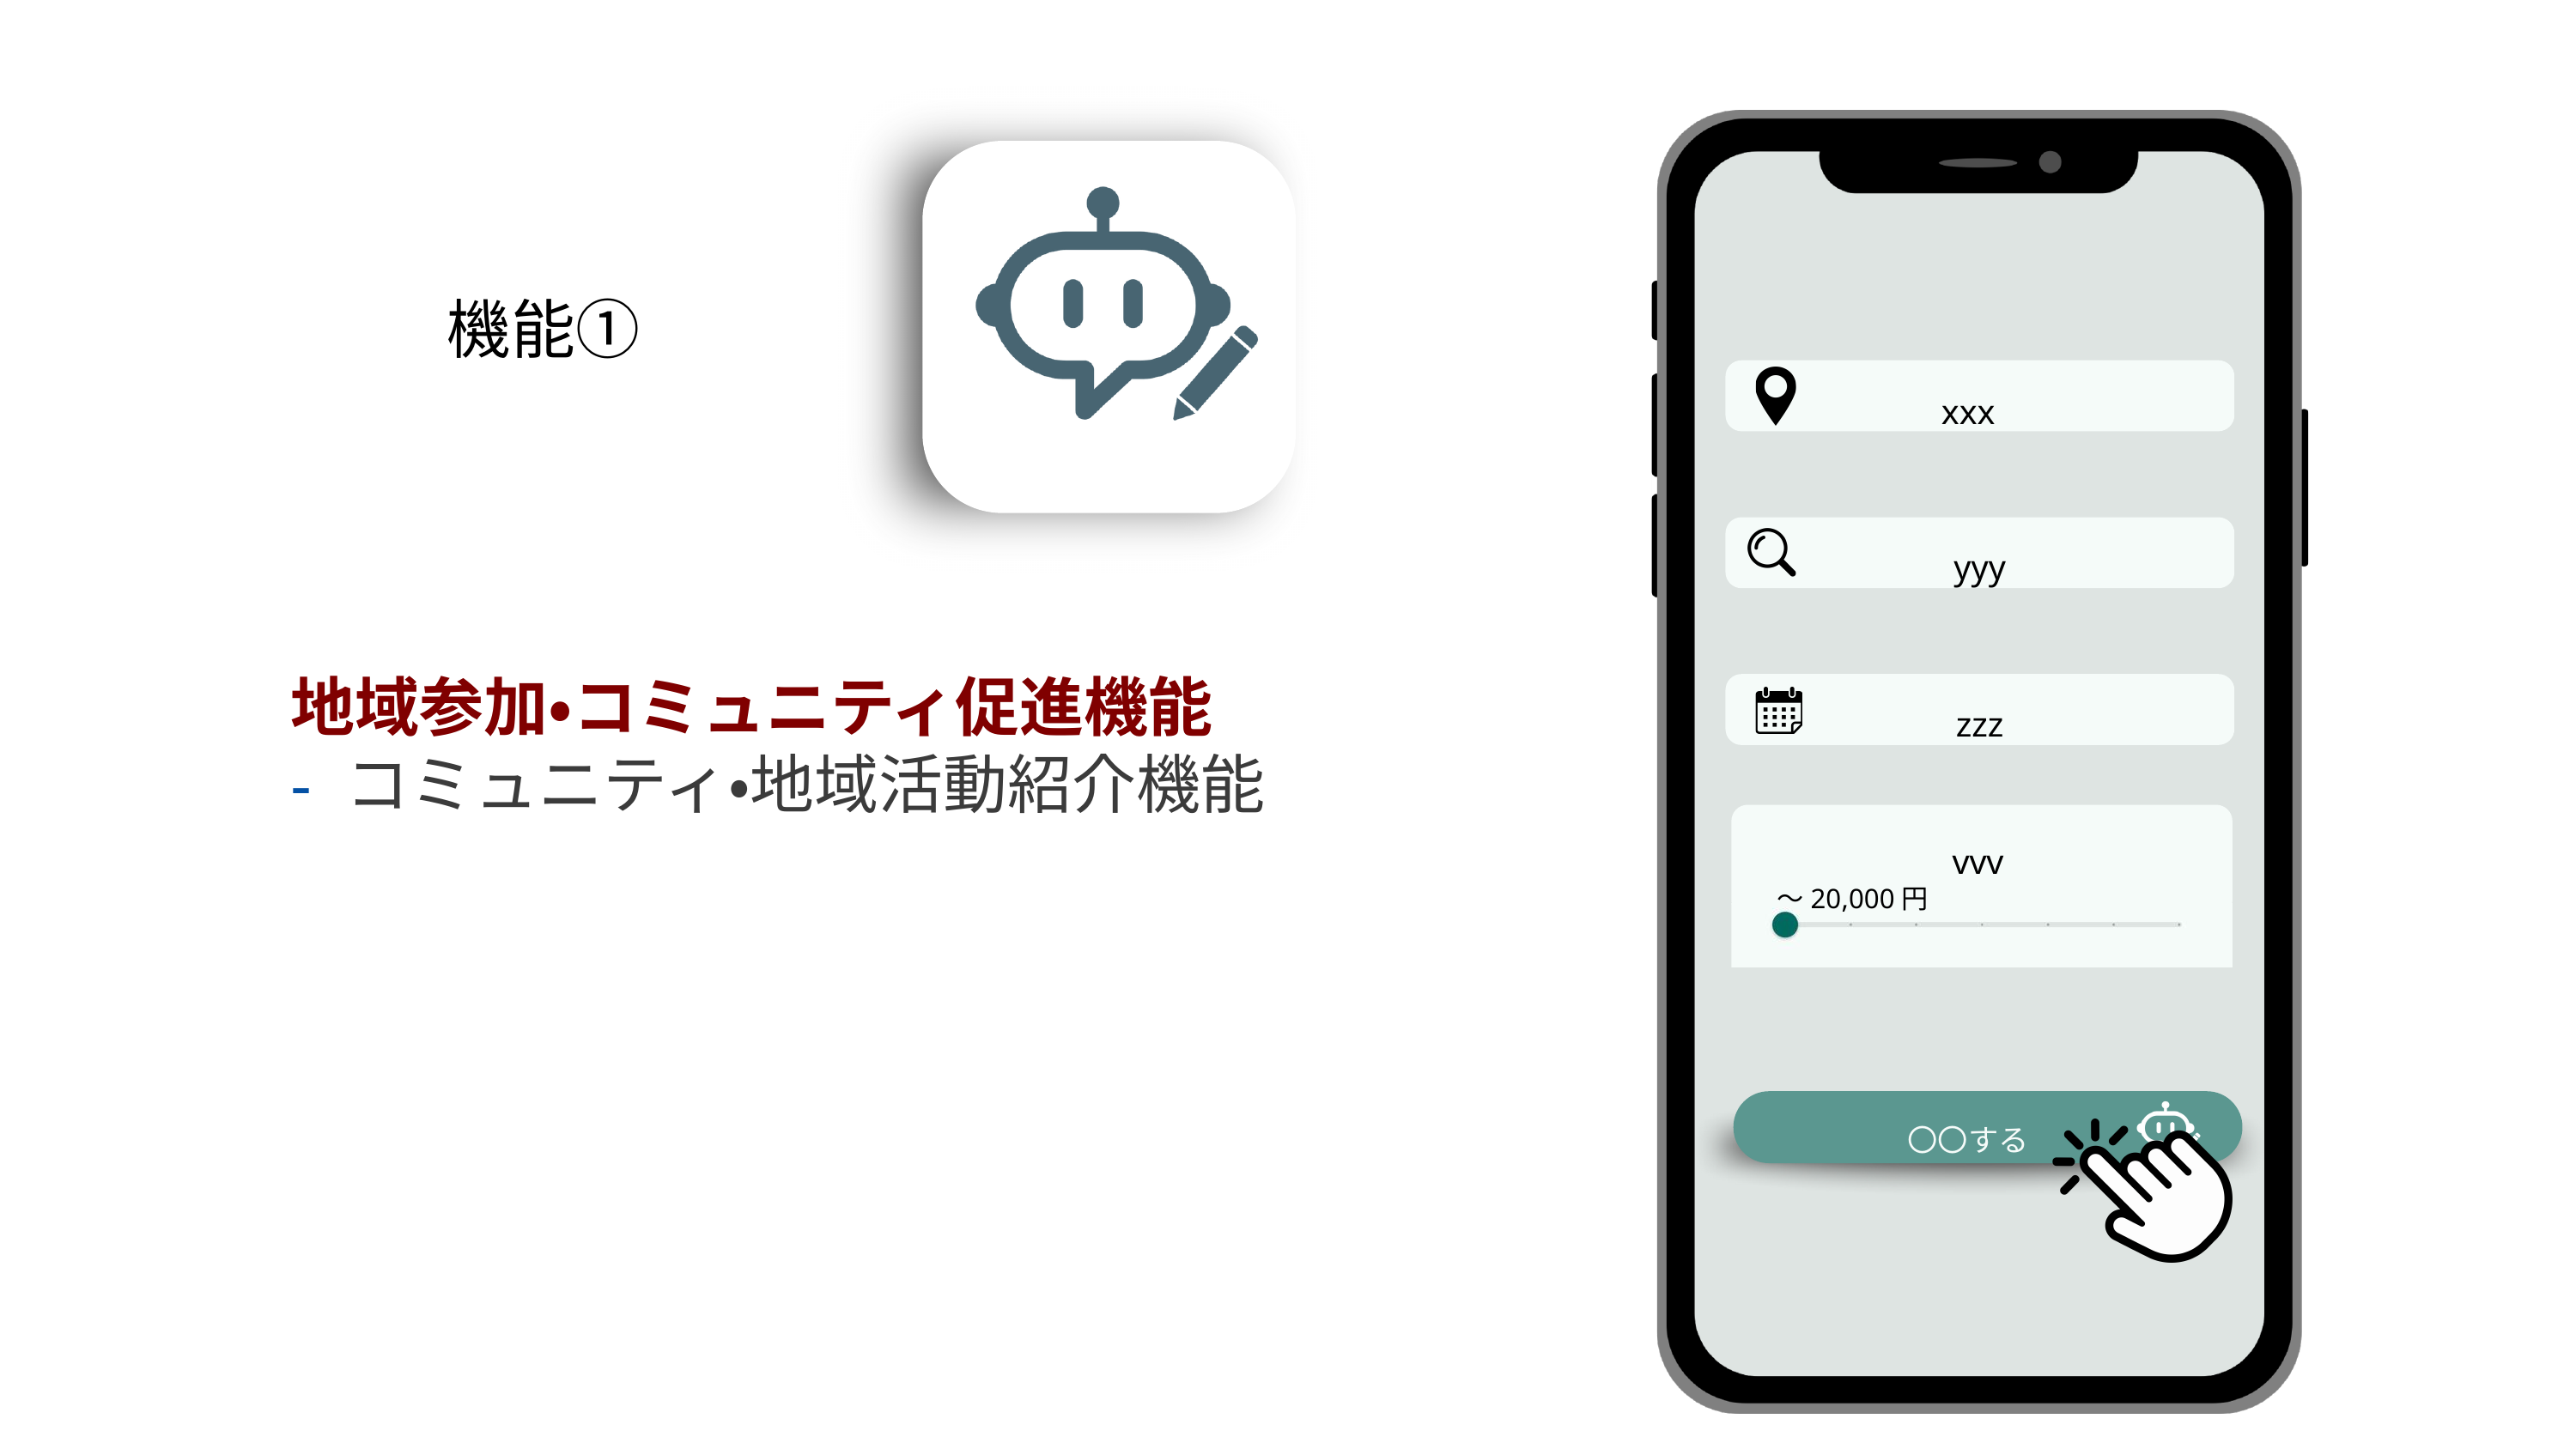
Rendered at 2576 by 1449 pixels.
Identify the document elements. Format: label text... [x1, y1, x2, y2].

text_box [837, 86, 1318, 573]
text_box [1681, 127, 2279, 1414]
text_box [1651, 110, 2309, 1414]
text_box 機能① [298, 258, 789, 367]
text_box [1727, 804, 2233, 967]
text_box 地域参加・コミュニティ促進機能 - コミュニティ・地域活動紹介機能 [278, 660, 1567, 828]
